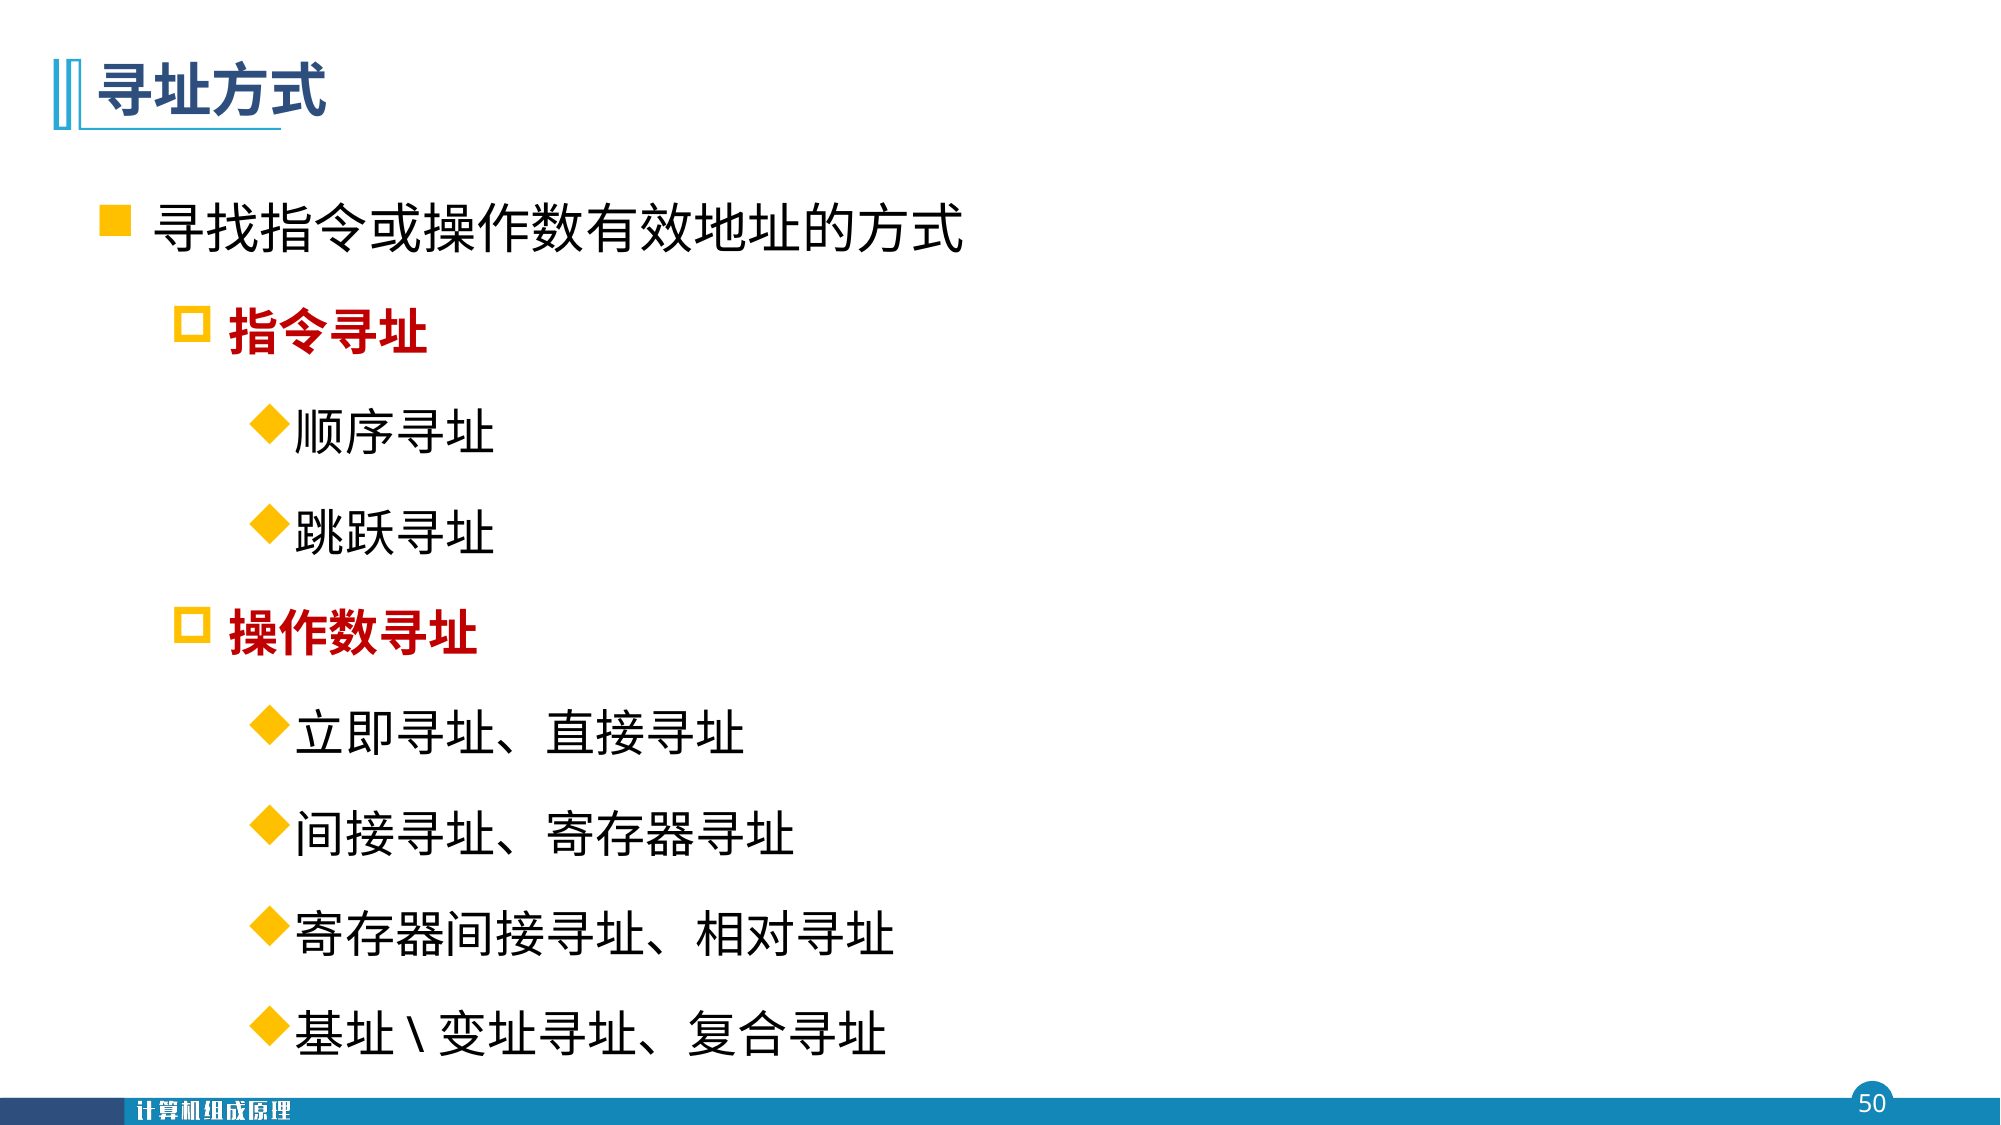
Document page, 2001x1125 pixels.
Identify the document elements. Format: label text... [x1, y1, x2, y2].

list 寻找指令或操作数有效地址的方式 指令寻址 顺序寻址 跳跃寻址 操作数寻址 立即寻址、直接寻址 间接寻址、寄存器寻址 寄存器间接寻址、相对寻址 基址\变址寻址、复合寻址 [80, 154, 1805, 1080]
title 寻址方式 [80, 42, 1805, 144]
